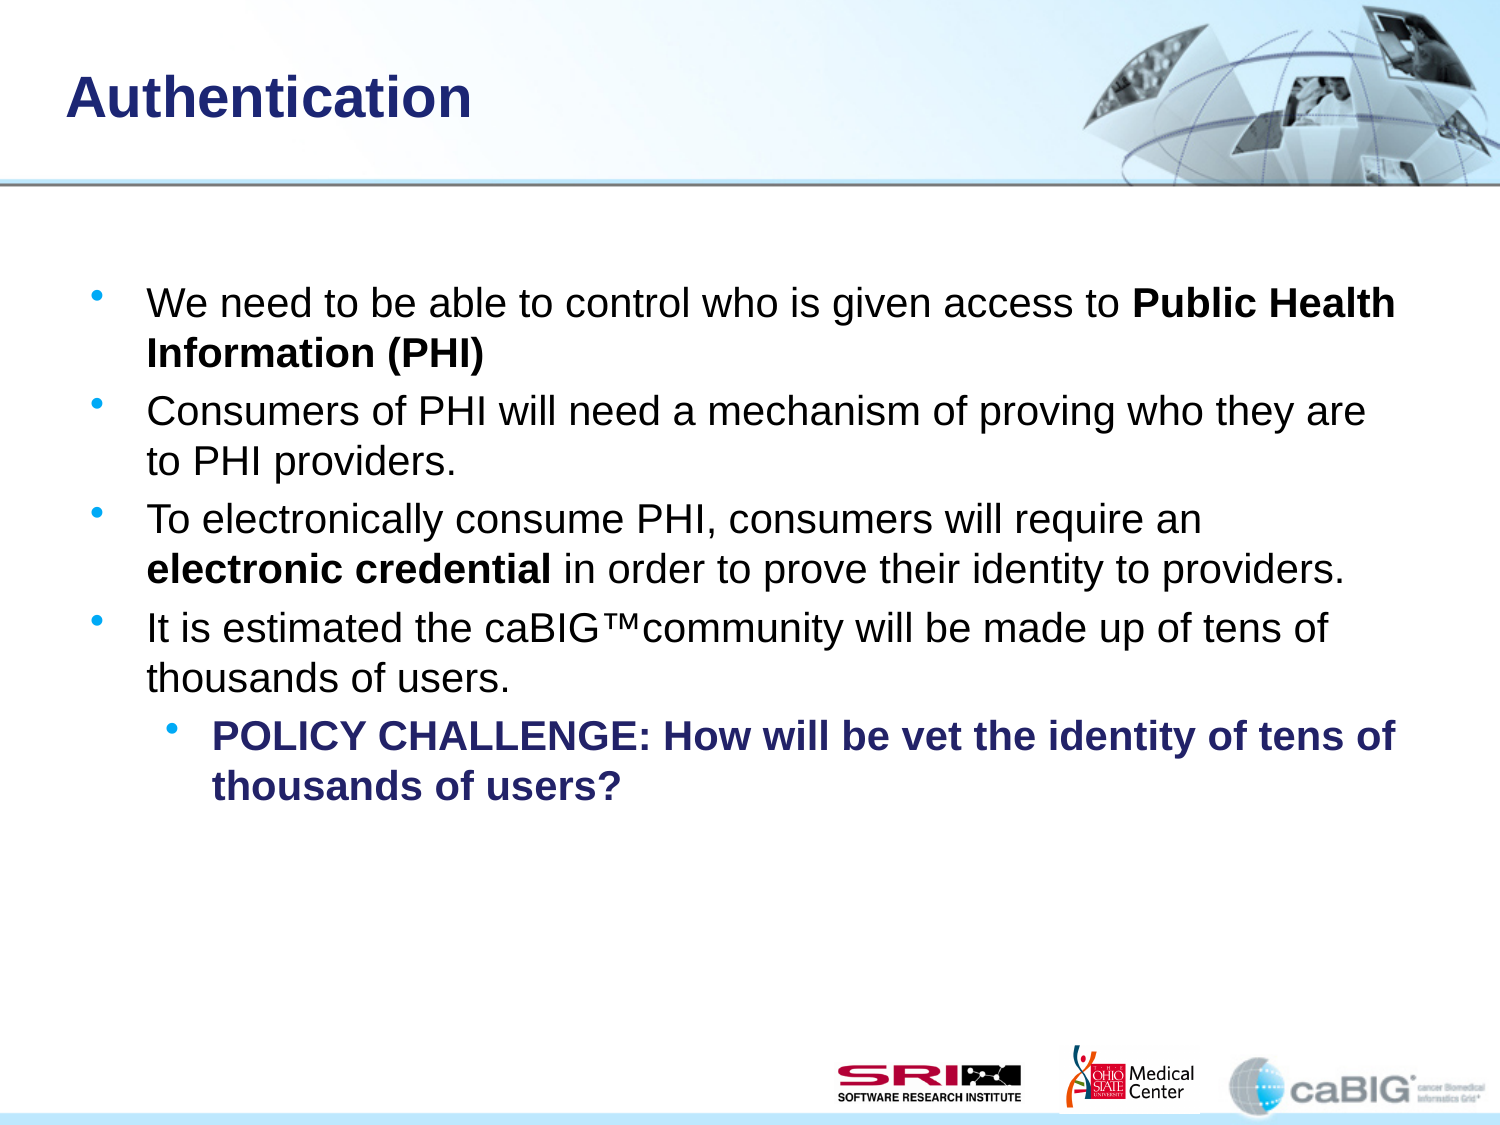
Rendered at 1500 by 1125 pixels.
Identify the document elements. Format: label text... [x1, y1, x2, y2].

title Authentication [49, 0, 1176, 188]
picture [0, 0, 1500, 1125]
list We need to be able to control who is given access to Public Health Information (PHI) Consumers of PHI will need a mechanism of proving who they are to PHI providers. To electronically consume PHI, consumers will require an electronic credential in order to prove their identity to providers. It is estimated the caBIG™community will be made up of tens of thousands of users. POLICY CHALLENGE: How will be vet the identity of tens of thousands of users? [74, 209, 1426, 1038]
